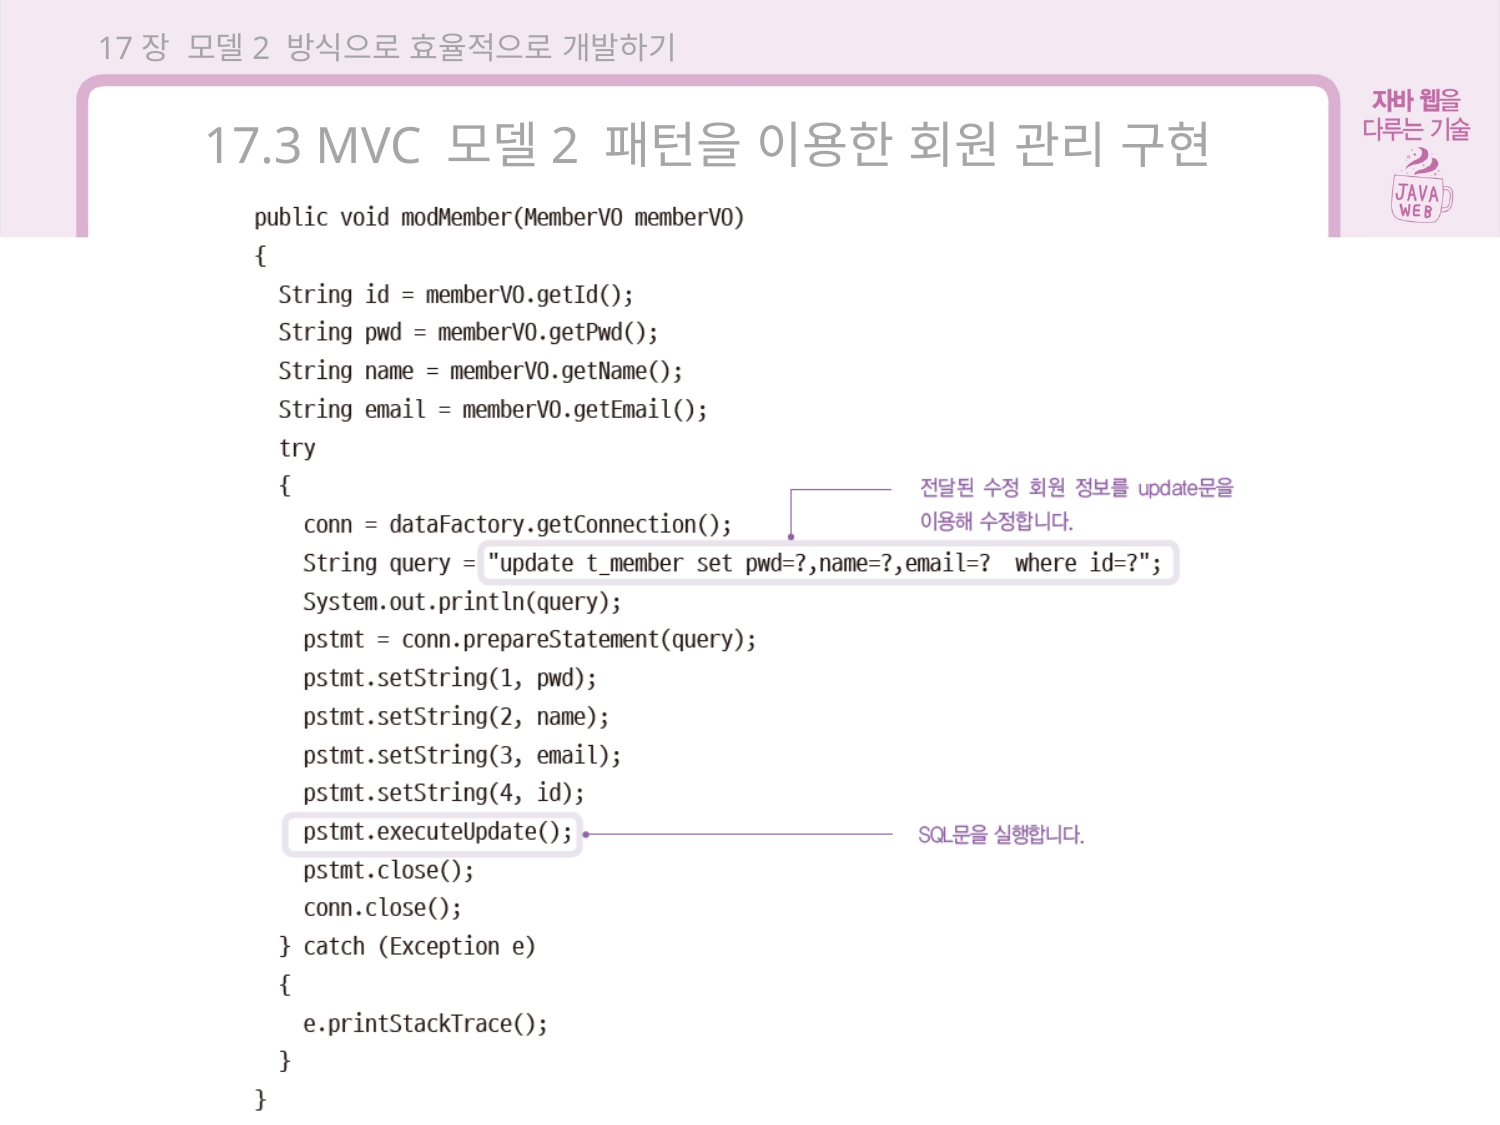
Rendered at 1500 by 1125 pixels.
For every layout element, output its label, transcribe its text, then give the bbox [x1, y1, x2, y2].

text_box 17.3 MVC 모델2 패턴을 이용한 회원 관리 구현 [95, 106, 1321, 181]
picture [0, 0, 1500, 1125]
text_box 17장 모델2 방식으로 효율적으로 개발하기 [82, 0, 1133, 74]
